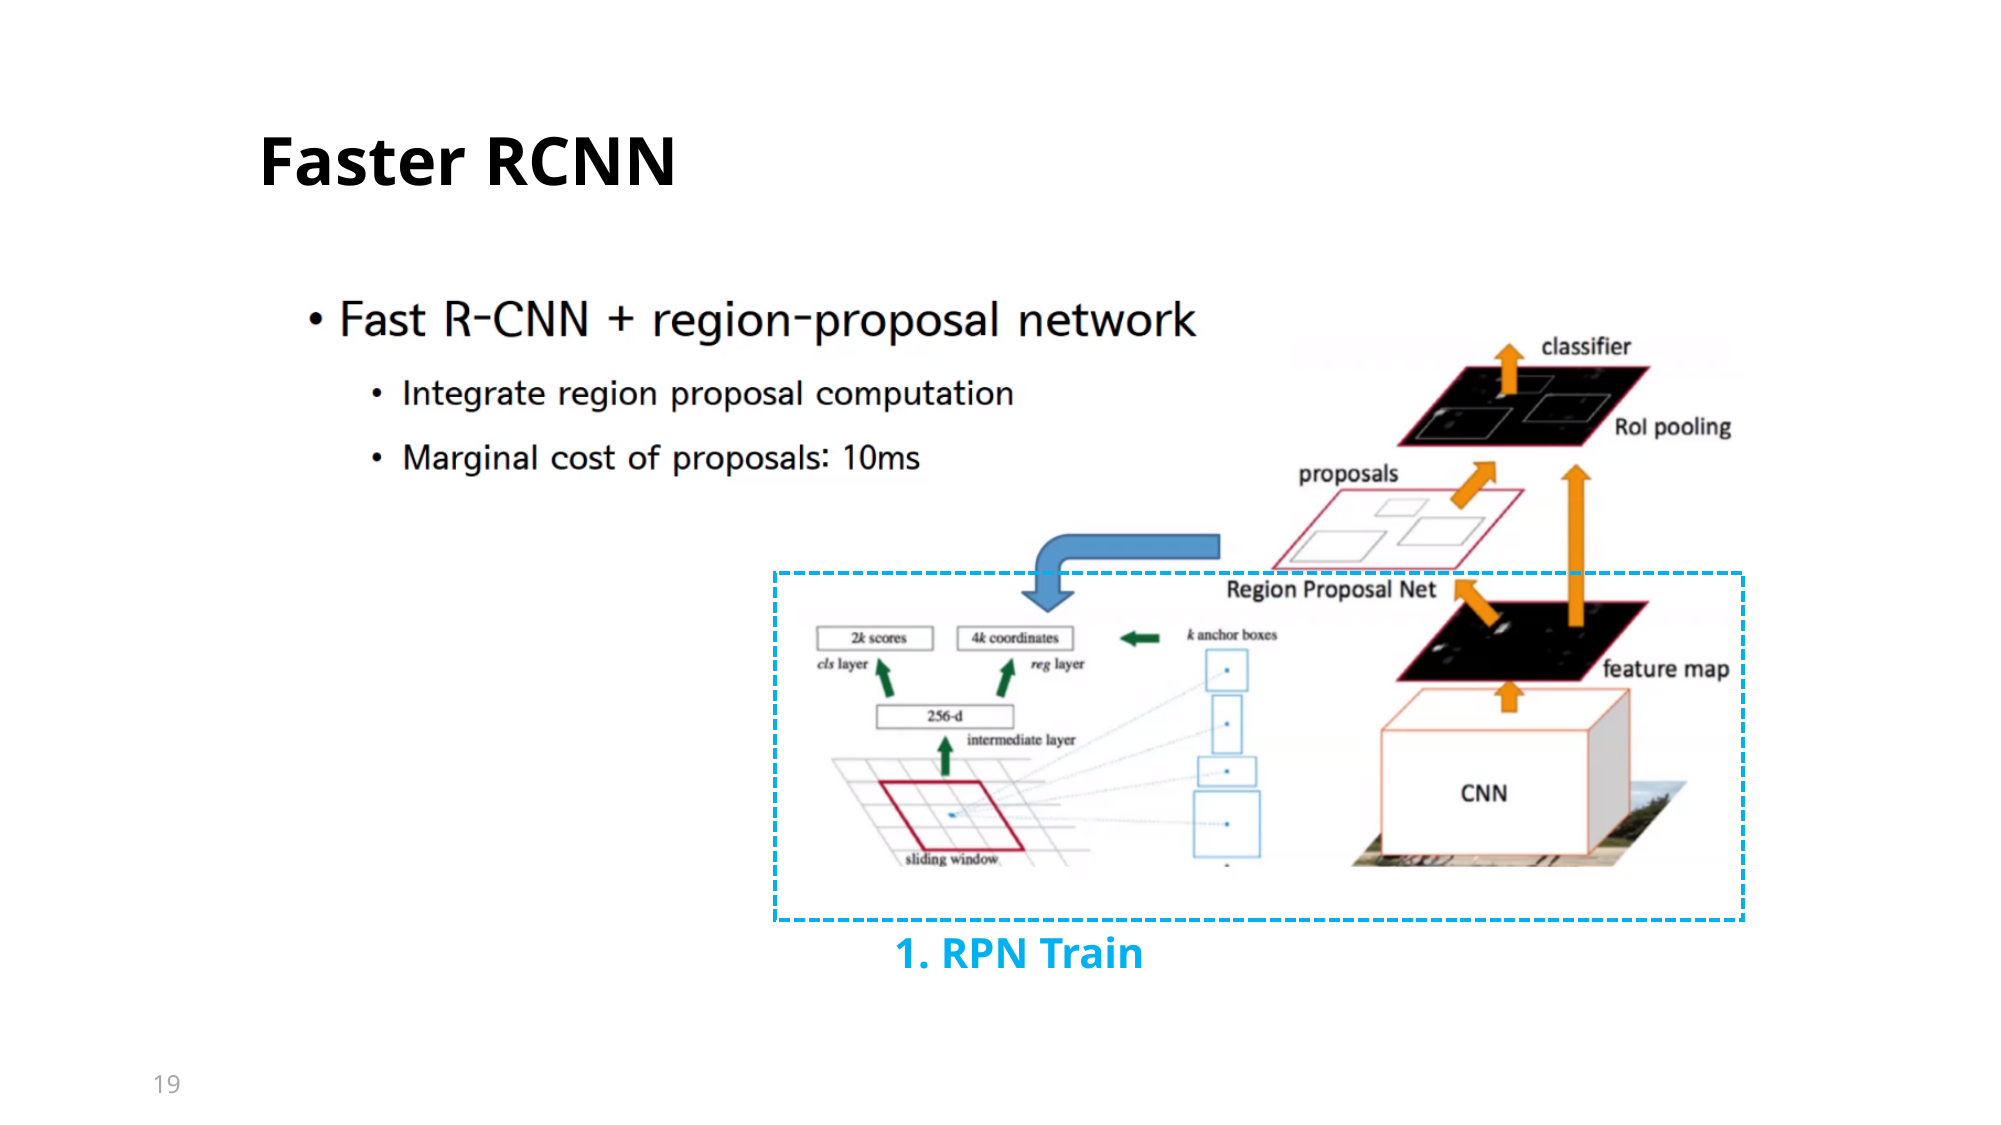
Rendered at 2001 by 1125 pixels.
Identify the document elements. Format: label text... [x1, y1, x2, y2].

slide_number 19 [137, 1055, 588, 1115]
text_box [774, 898, 1744, 921]
title Faster RCNN [137, 126, 801, 202]
text_box 1. RPN Train [879, 919, 1160, 985]
picture [296, 205, 1743, 898]
